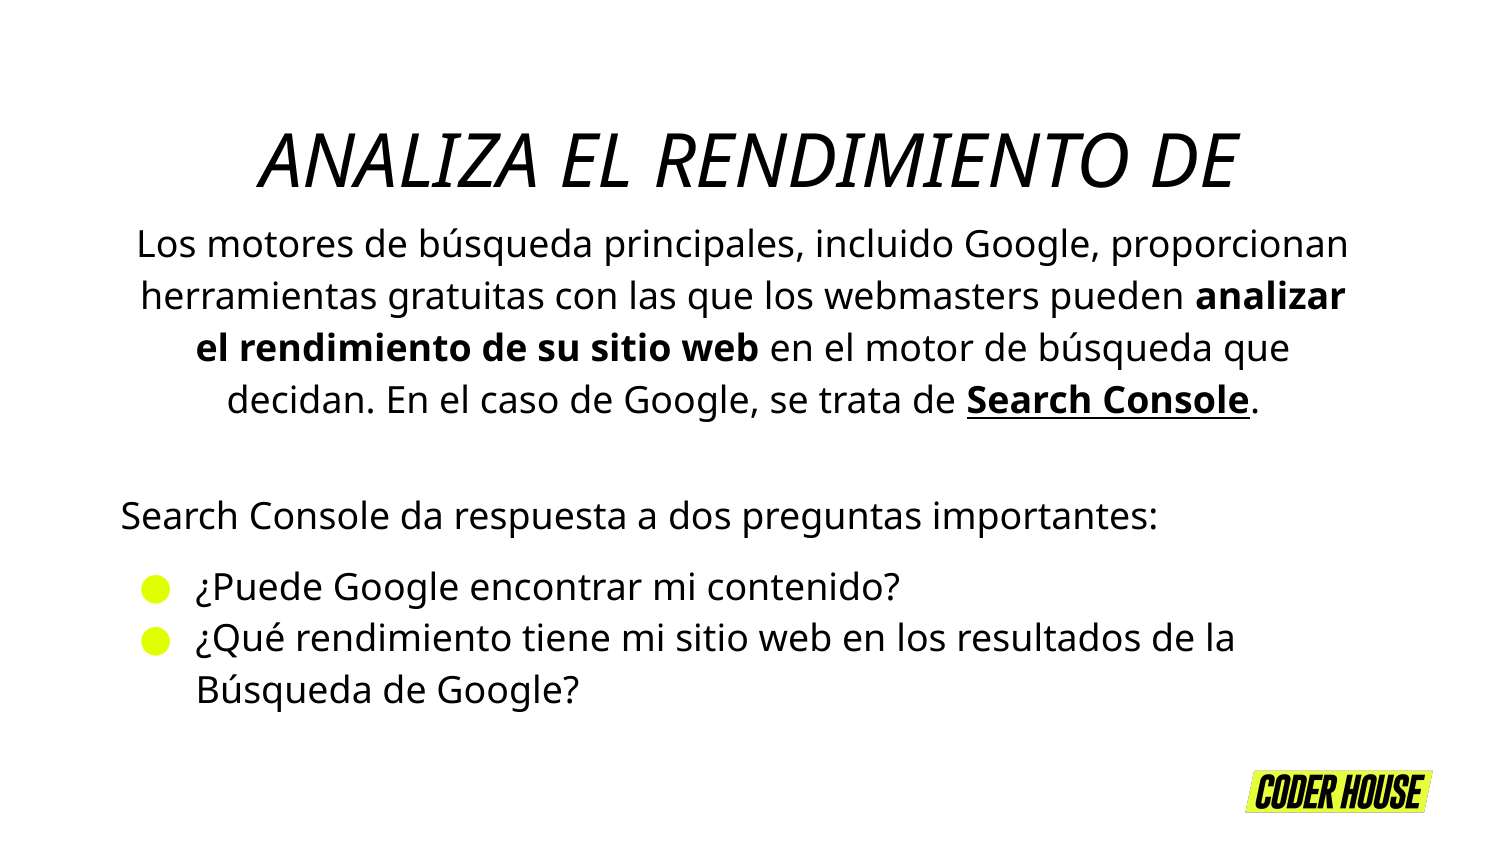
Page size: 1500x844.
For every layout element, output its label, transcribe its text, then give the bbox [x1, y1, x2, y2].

text_box ANALIZA EL RENDIMIENTO DE BÚSQUEDA [105, 83, 1395, 199]
picture [1241, 764, 1437, 819]
text_box Los motores de búsqueda principales, incluido Google, proporcionan herramientas gratuitas con las que los webmasters pueden analizar el rendimiento de su sitio web en el motor de búsqueda que decidan. En el caso de Google, se trata de Search Console. Search Console da respuesta a dos preguntas importantes: ¿Puede Google encontrar mi contenido? ¿Qué rendimiento tiene mi sitio web en los resultados de la Búsqueda de Google? [105, 198, 1382, 715]
